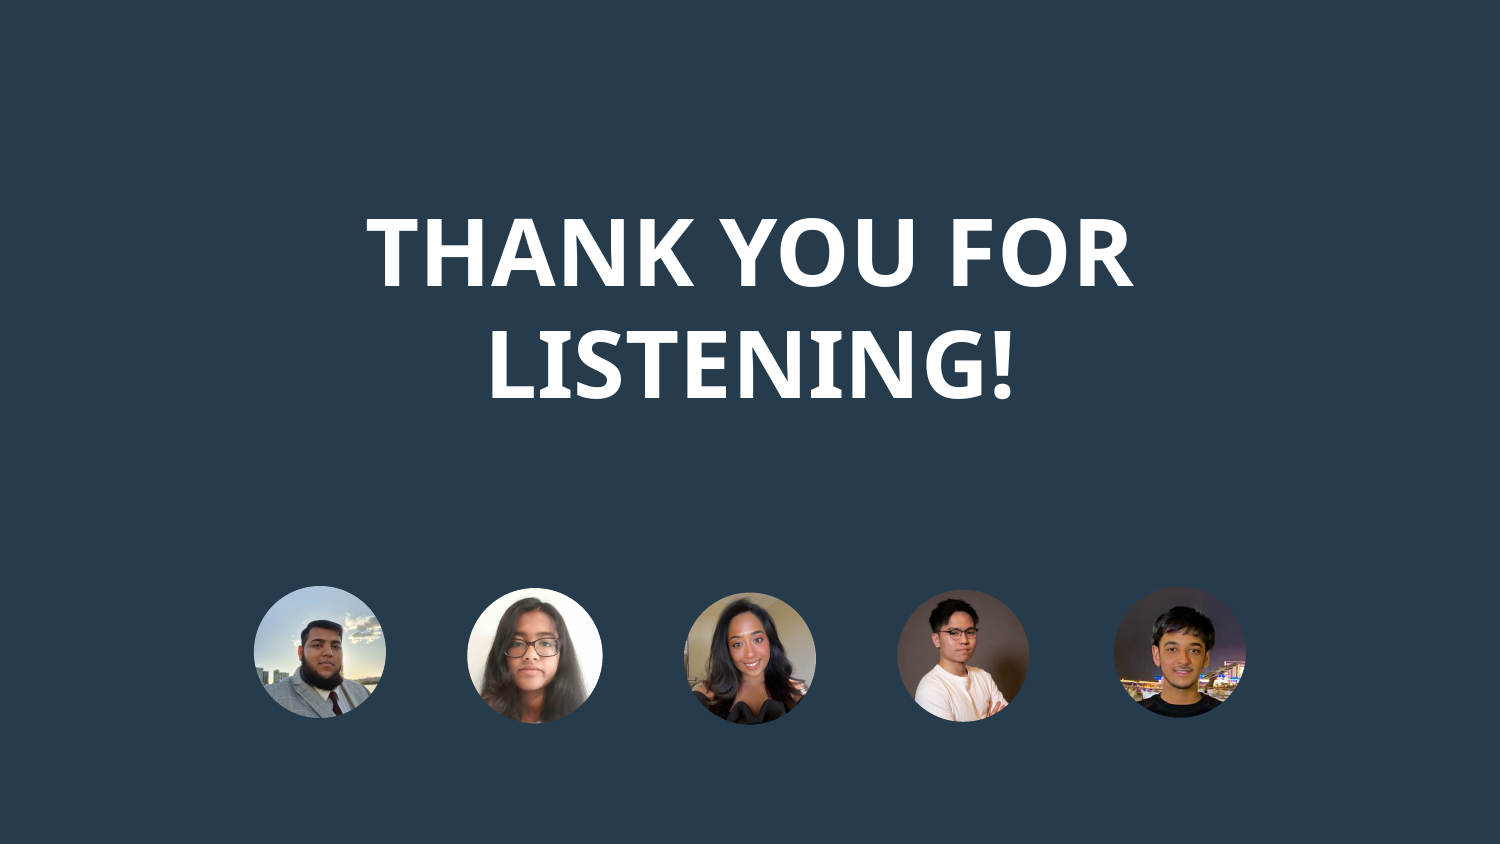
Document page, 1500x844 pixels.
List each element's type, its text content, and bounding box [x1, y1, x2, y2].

picture [897, 589, 1030, 722]
picture [466, 587, 603, 724]
picture [683, 592, 817, 725]
picture [253, 585, 387, 719]
picture [1113, 586, 1247, 718]
text_box THANK YOU FOR LISTENING! [215, 177, 1284, 362]
